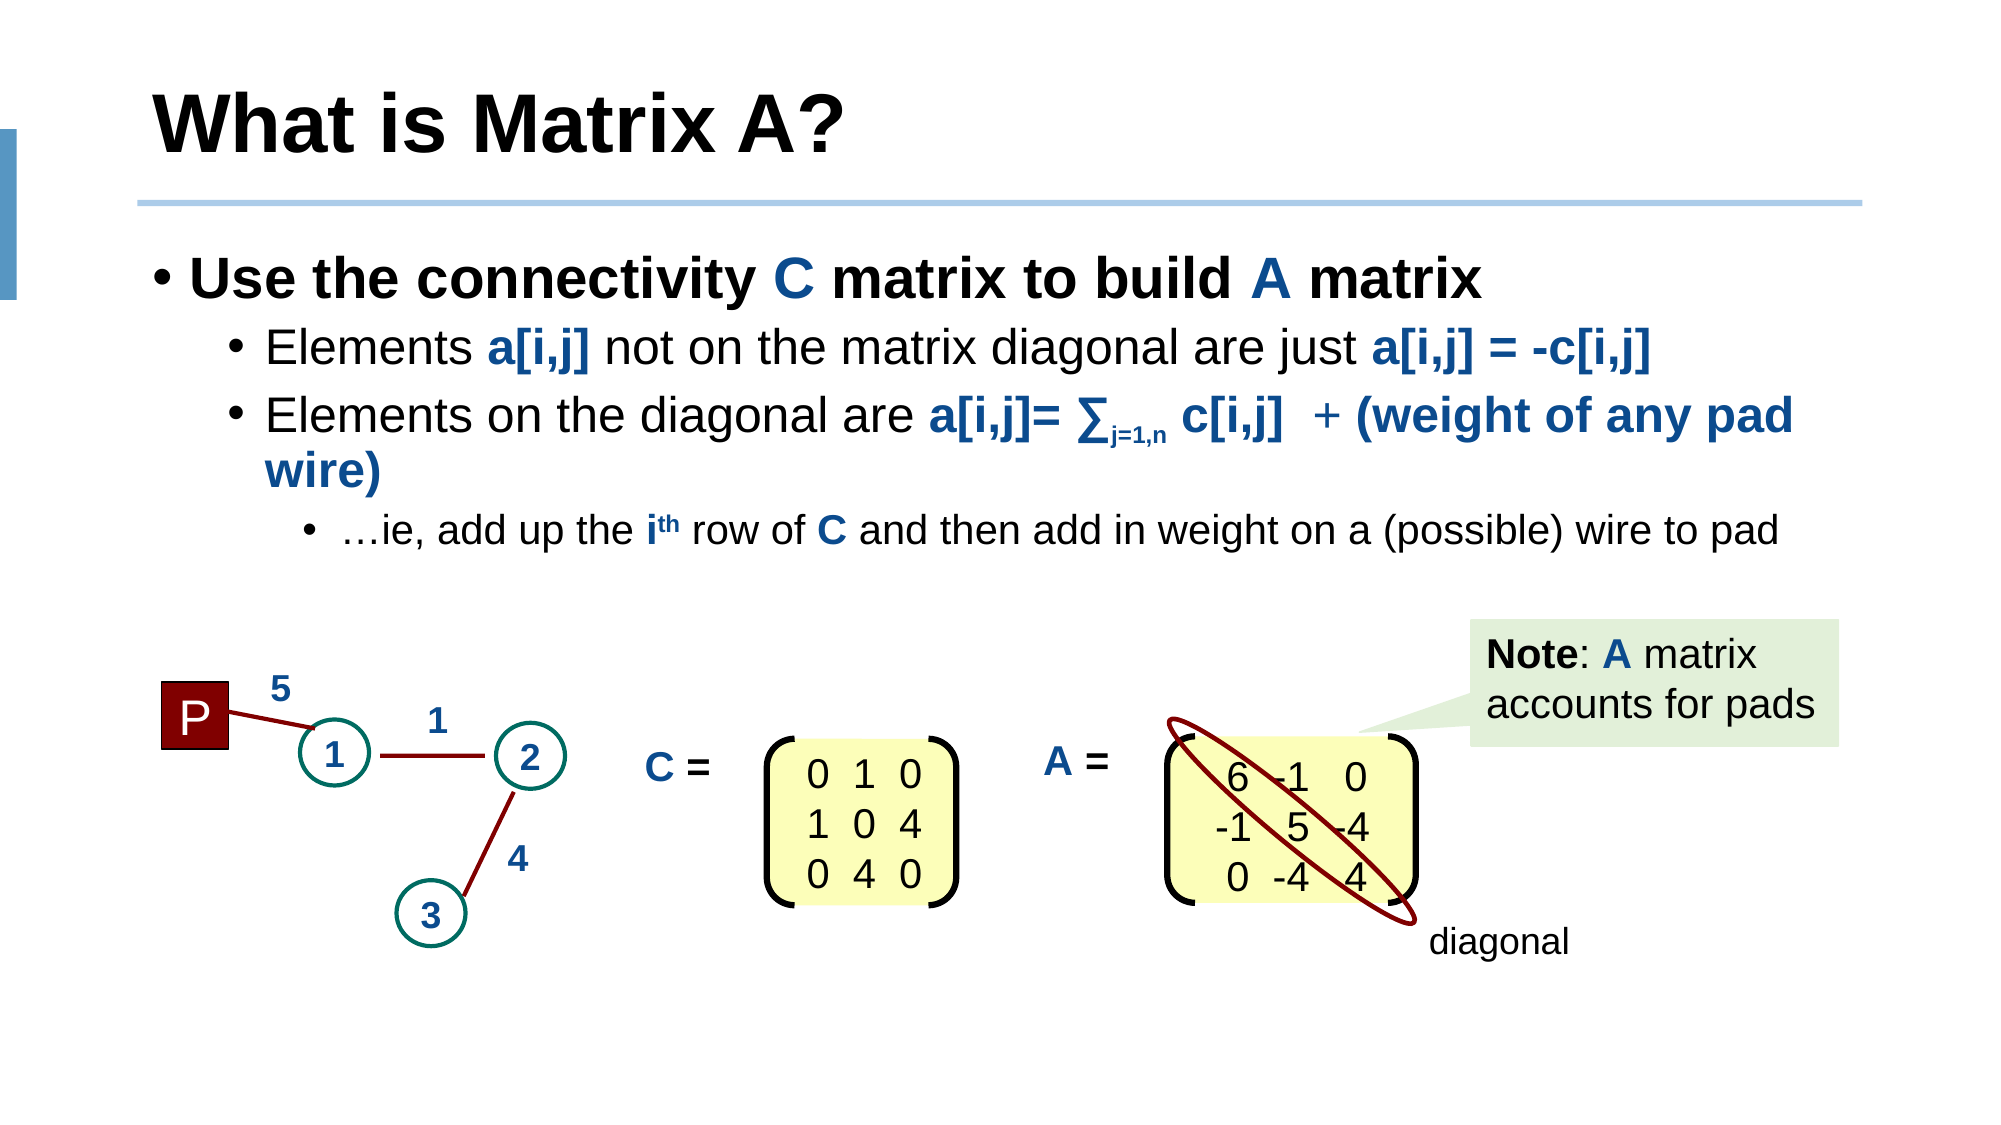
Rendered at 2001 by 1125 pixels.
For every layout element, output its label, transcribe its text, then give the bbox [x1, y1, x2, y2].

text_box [161, 619, 1839, 971]
title What is Matrix A? [137, 42, 1863, 208]
list Use the connectivity C matrix to build A matrix Elements a[i,j] not on the matrix diagonal are just a[i,j] = -c[i,j] Elements on the diagonal are a[i,j]= ∑j=1,n c[i,j] + (weight of any pad wire) …ie, add up the ith row of C and then add in weight on a (possible) wire to pad [137, 240, 1863, 1014]
